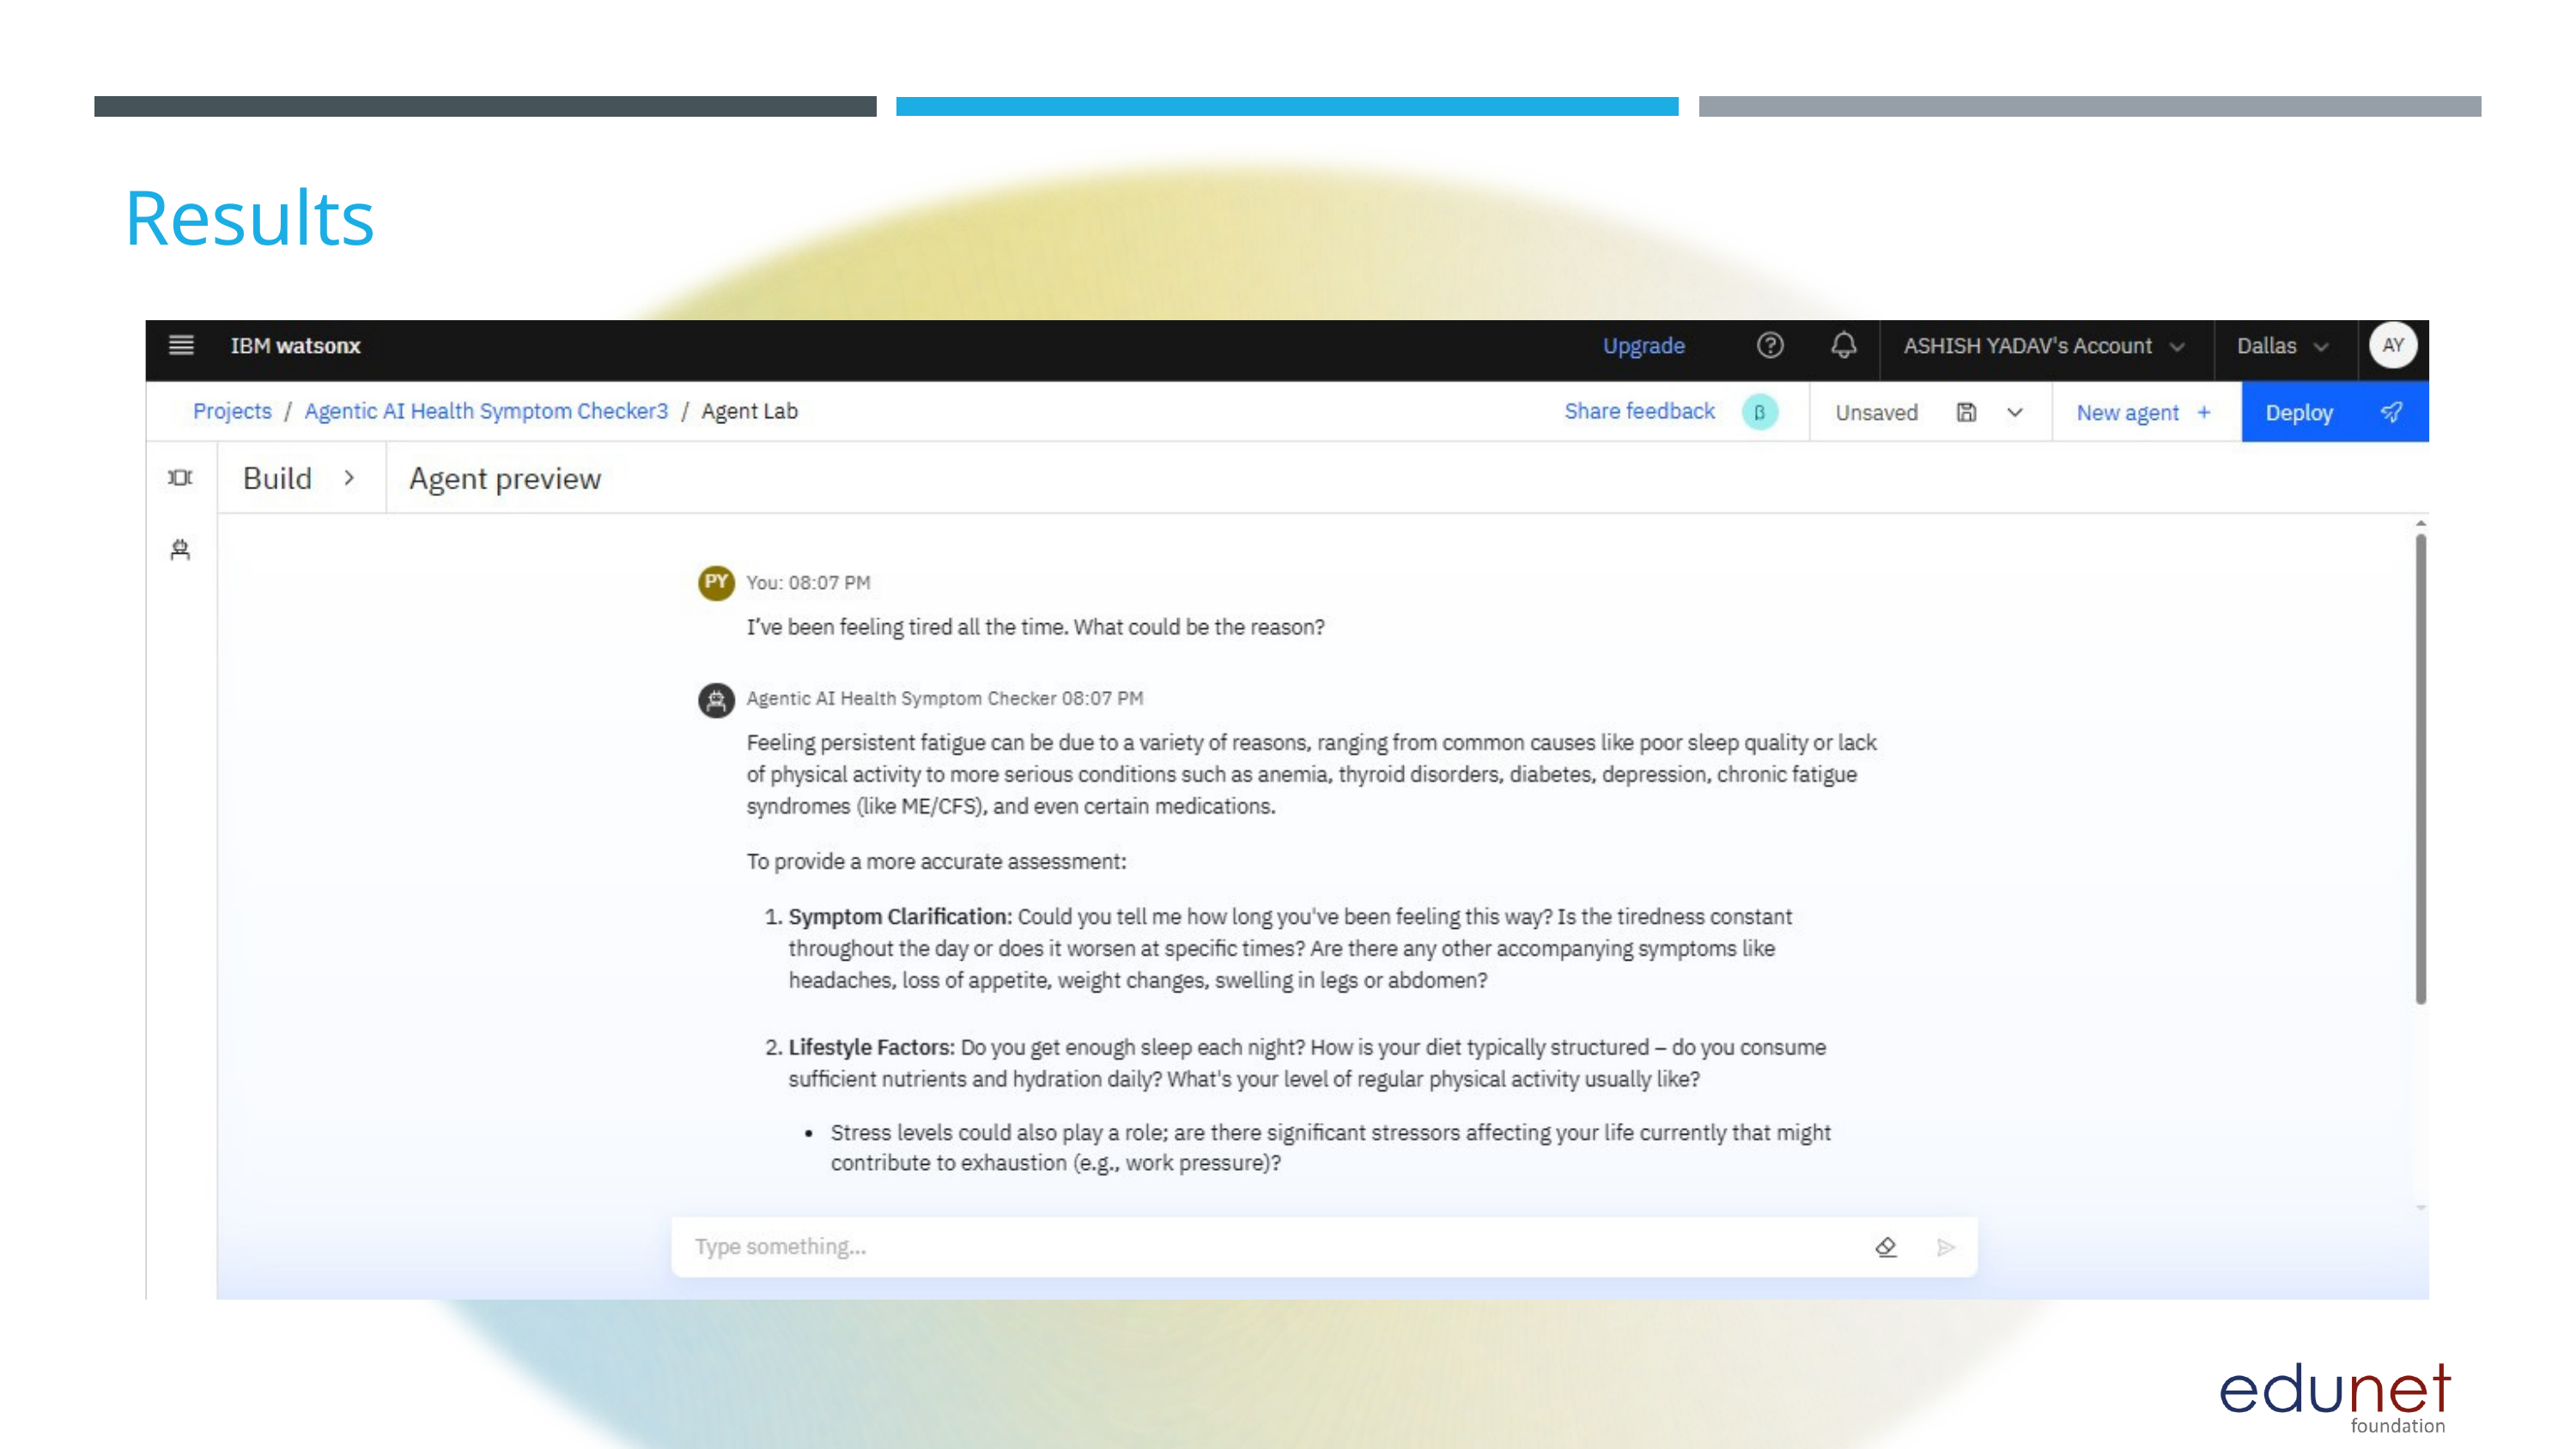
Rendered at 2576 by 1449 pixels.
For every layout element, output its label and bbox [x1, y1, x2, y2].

text_box [1698, 95, 2482, 118]
text_box [2215, 1359, 2454, 1438]
text_box [145, 320, 2430, 1300]
text_box [896, 96, 1680, 117]
text_box [122, 148, 2454, 261]
text_box [241, 1300, 2253, 1449]
text_box [241, 270, 2253, 320]
text_box [94, 96, 878, 118]
